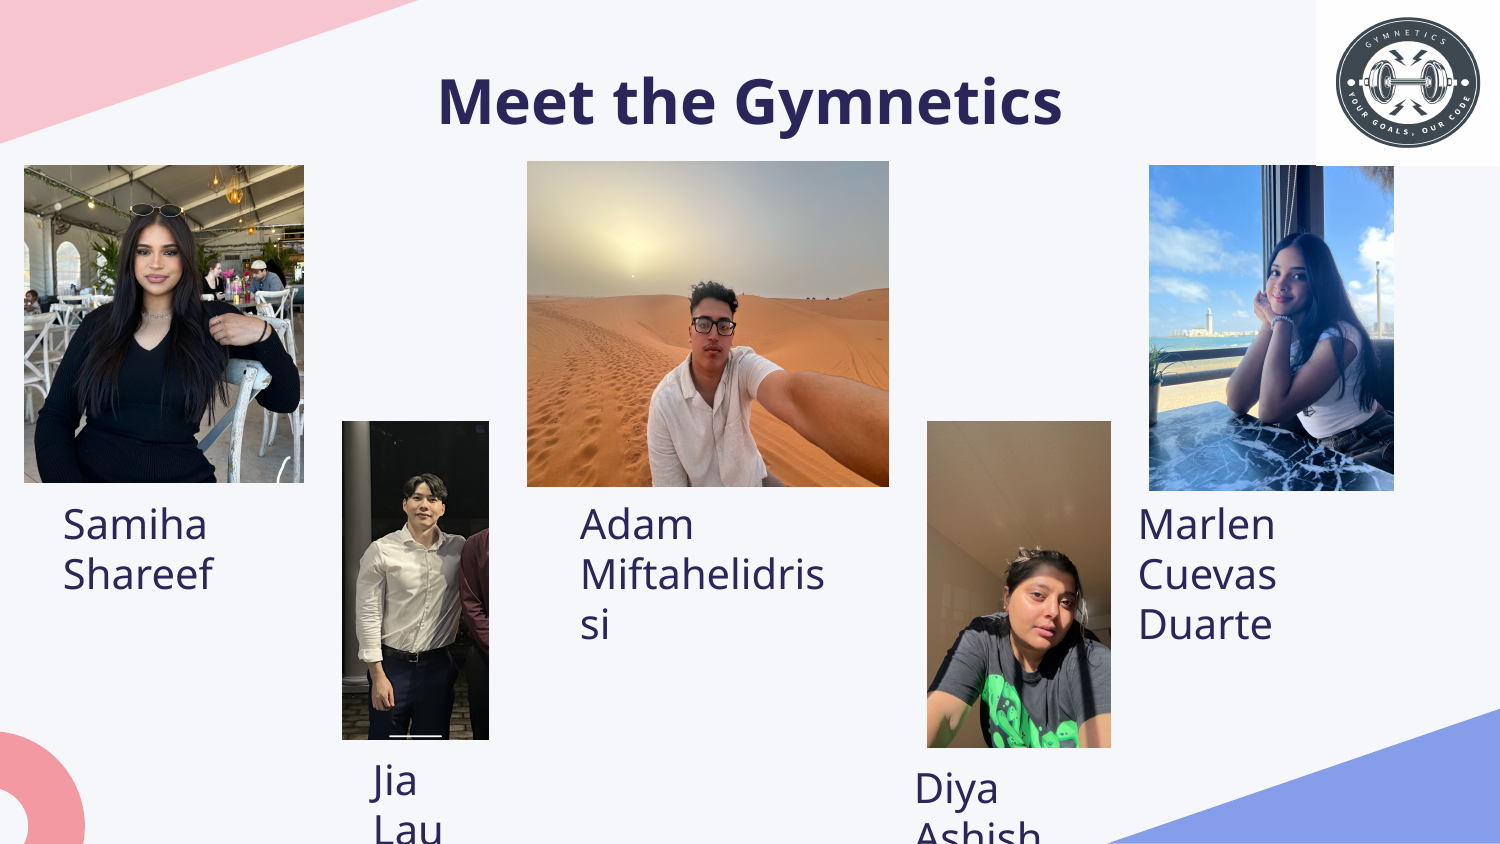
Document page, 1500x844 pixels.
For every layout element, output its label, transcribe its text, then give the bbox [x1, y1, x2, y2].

picture [342, 421, 489, 740]
text_box Samiha Shareef [47, 492, 281, 613]
text_box Diya Ashish Patel [898, 747, 1139, 844]
text_box Jia Lau [357, 749, 474, 844]
picture [1149, 0, 1500, 491]
text_box Adam Miftahelidrissi [564, 495, 852, 663]
text_box Marlen Cuevas Duarte [1122, 482, 1420, 564]
title Meet the Gymnetics [118, 47, 1311, 142]
picture [527, 161, 889, 487]
picture [927, 421, 1111, 748]
picture [24, 165, 304, 483]
